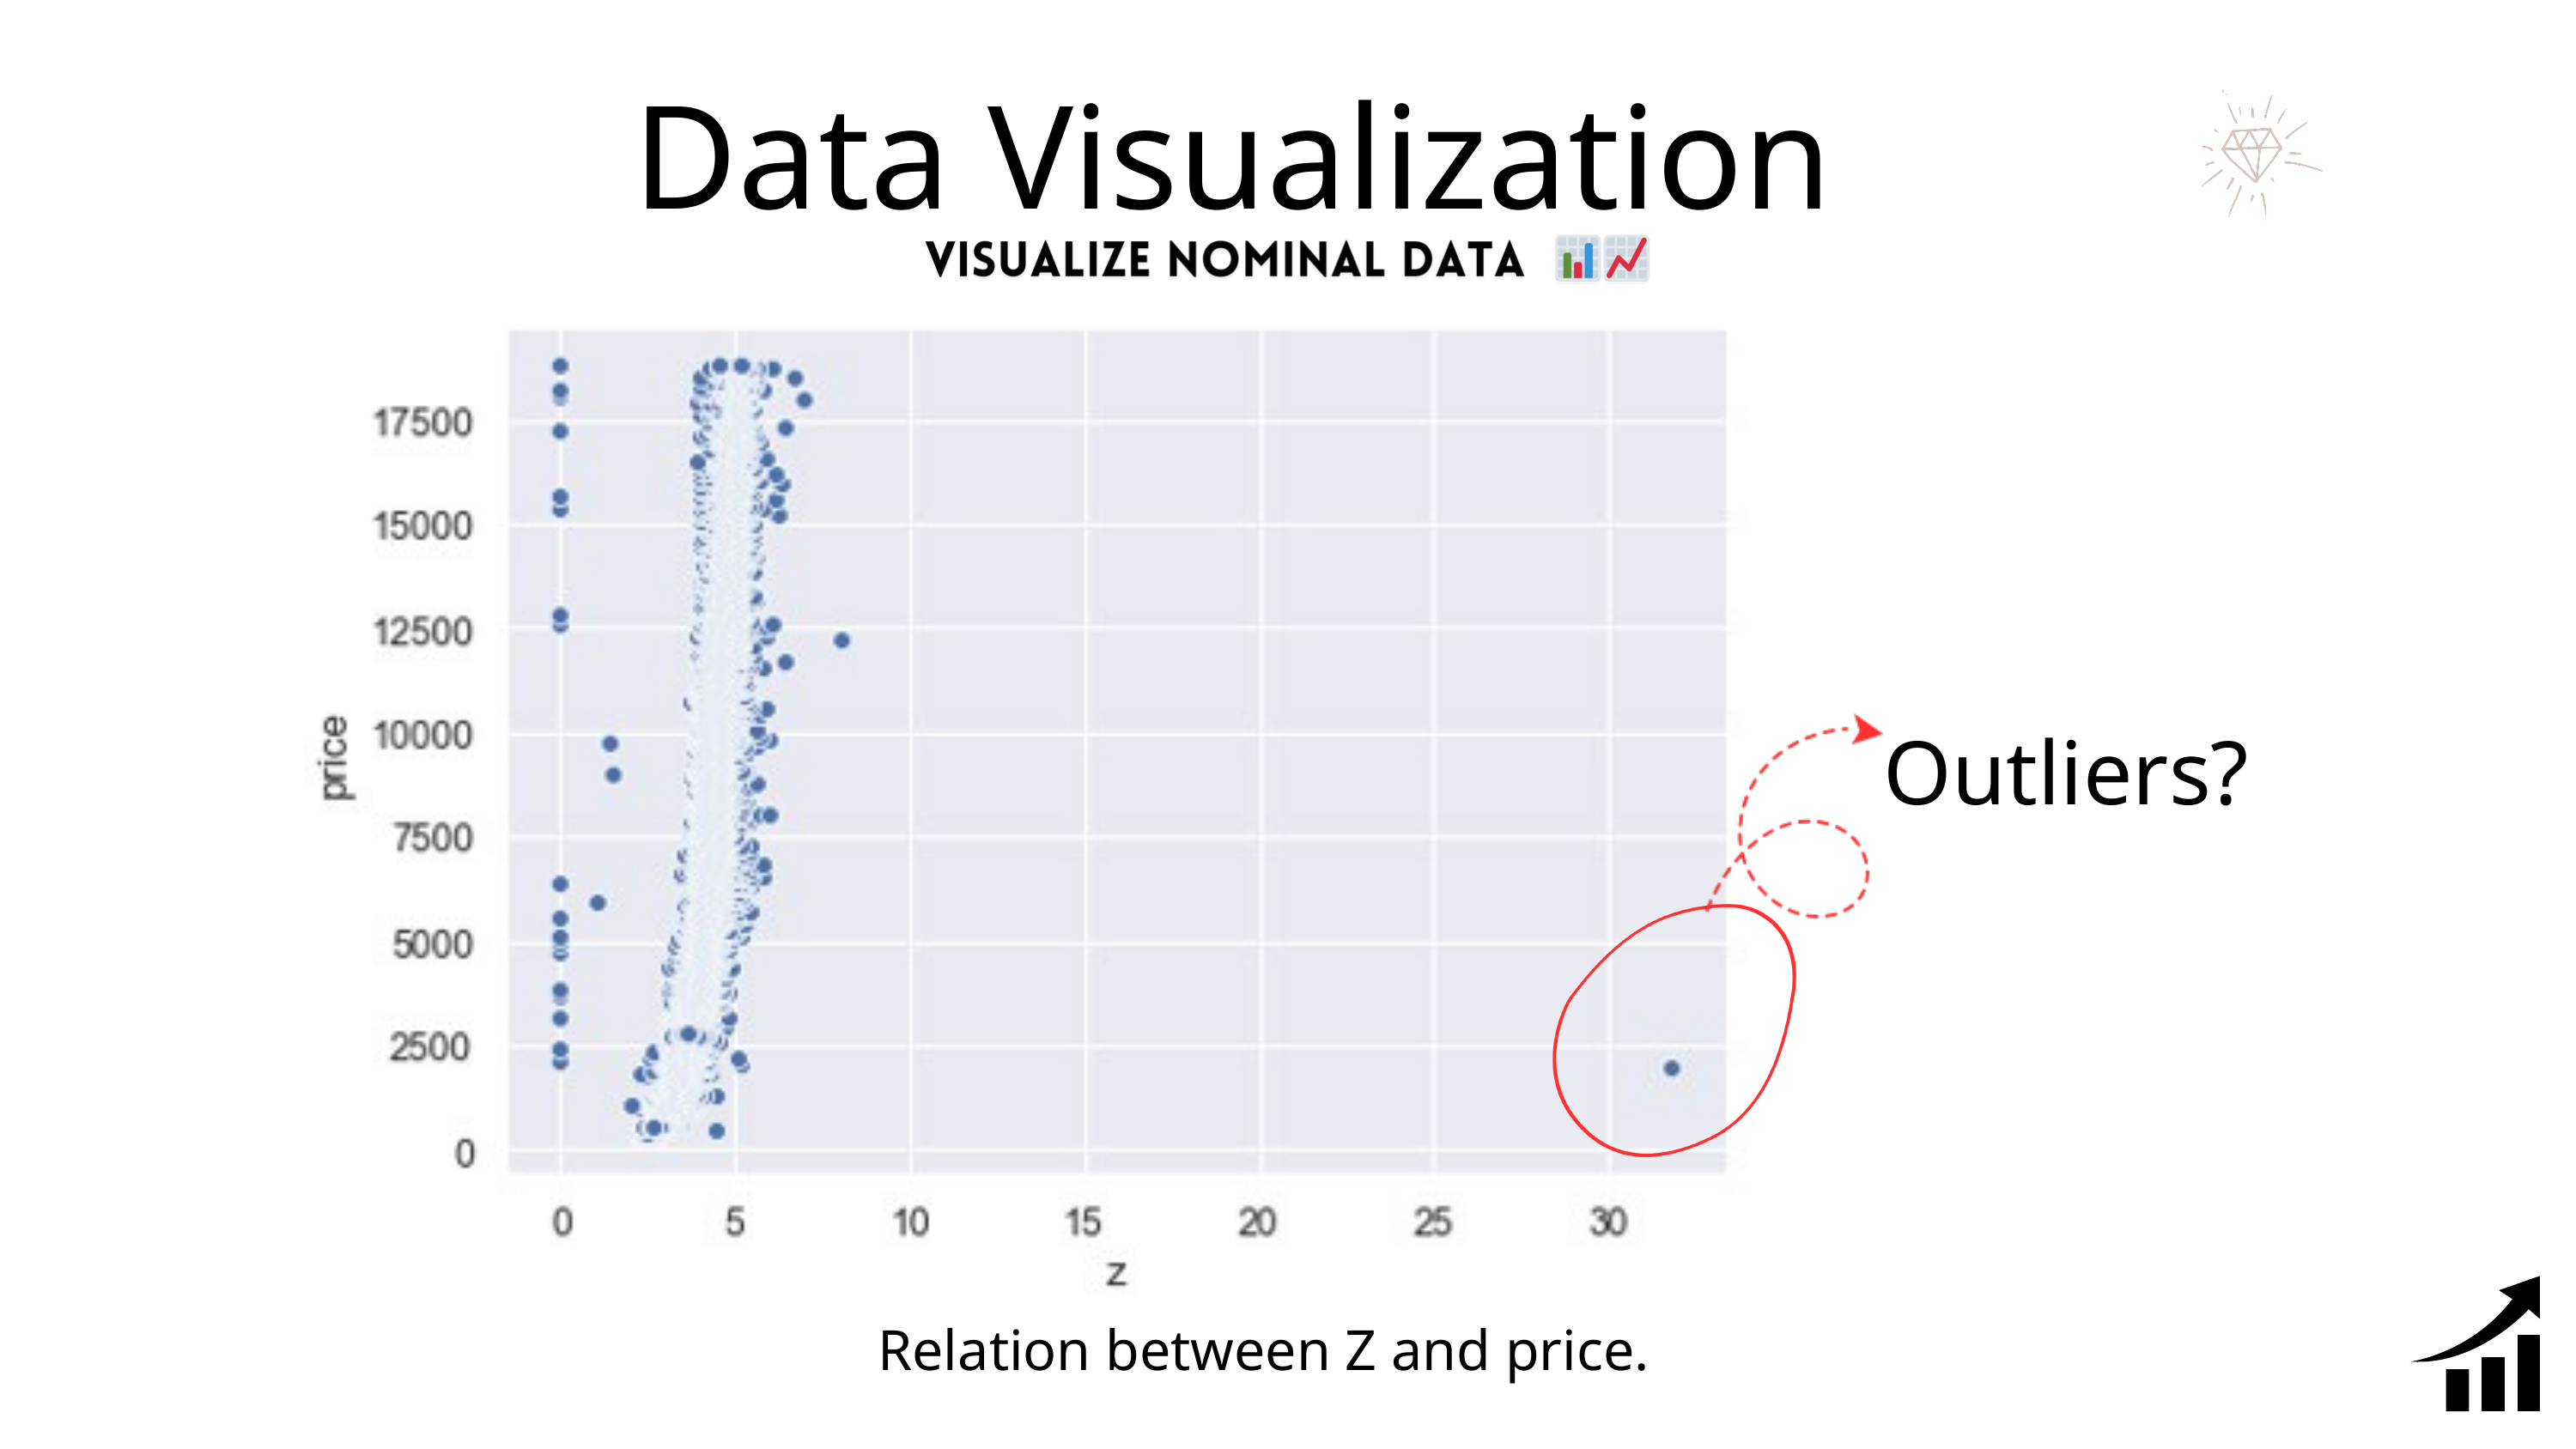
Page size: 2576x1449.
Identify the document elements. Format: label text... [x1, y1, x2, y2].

text_box [2201, 89, 2323, 217]
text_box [303, 322, 2273, 1312]
text_box Relation between Z and price. [878, 1318, 1698, 1382]
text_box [2404, 1270, 2547, 1418]
text_box Data Visualization [633, 37, 1943, 239]
text_box [920, 239, 1656, 290]
